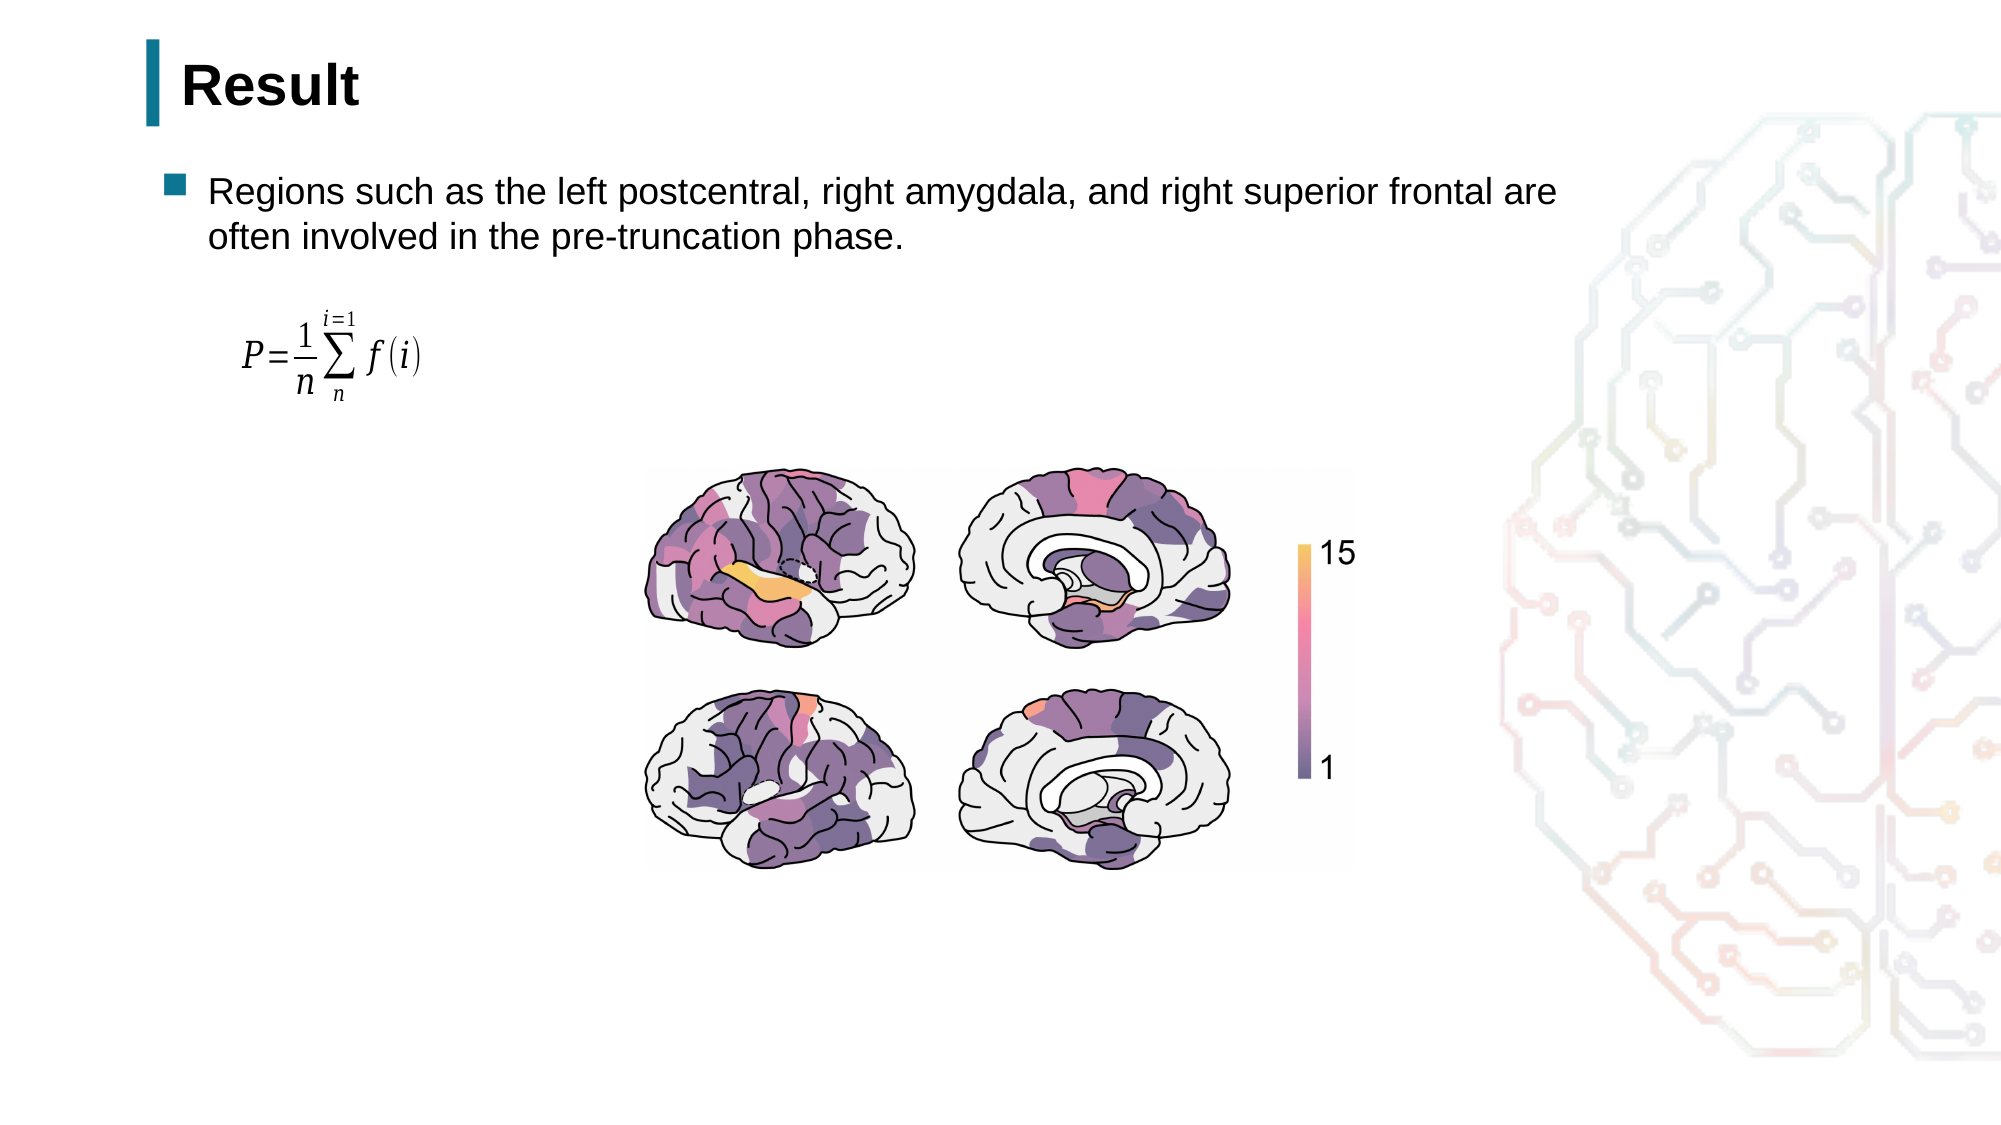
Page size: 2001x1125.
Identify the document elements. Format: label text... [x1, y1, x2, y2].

picture [644, 467, 1356, 870]
text_box Regions such as the left postcentral, right amygdala, and right superior frontal are often involved in the pre-truncation phase. [146, 160, 1651, 265]
text_box [145, 38, 160, 127]
text_box Result [166, 39, 528, 125]
